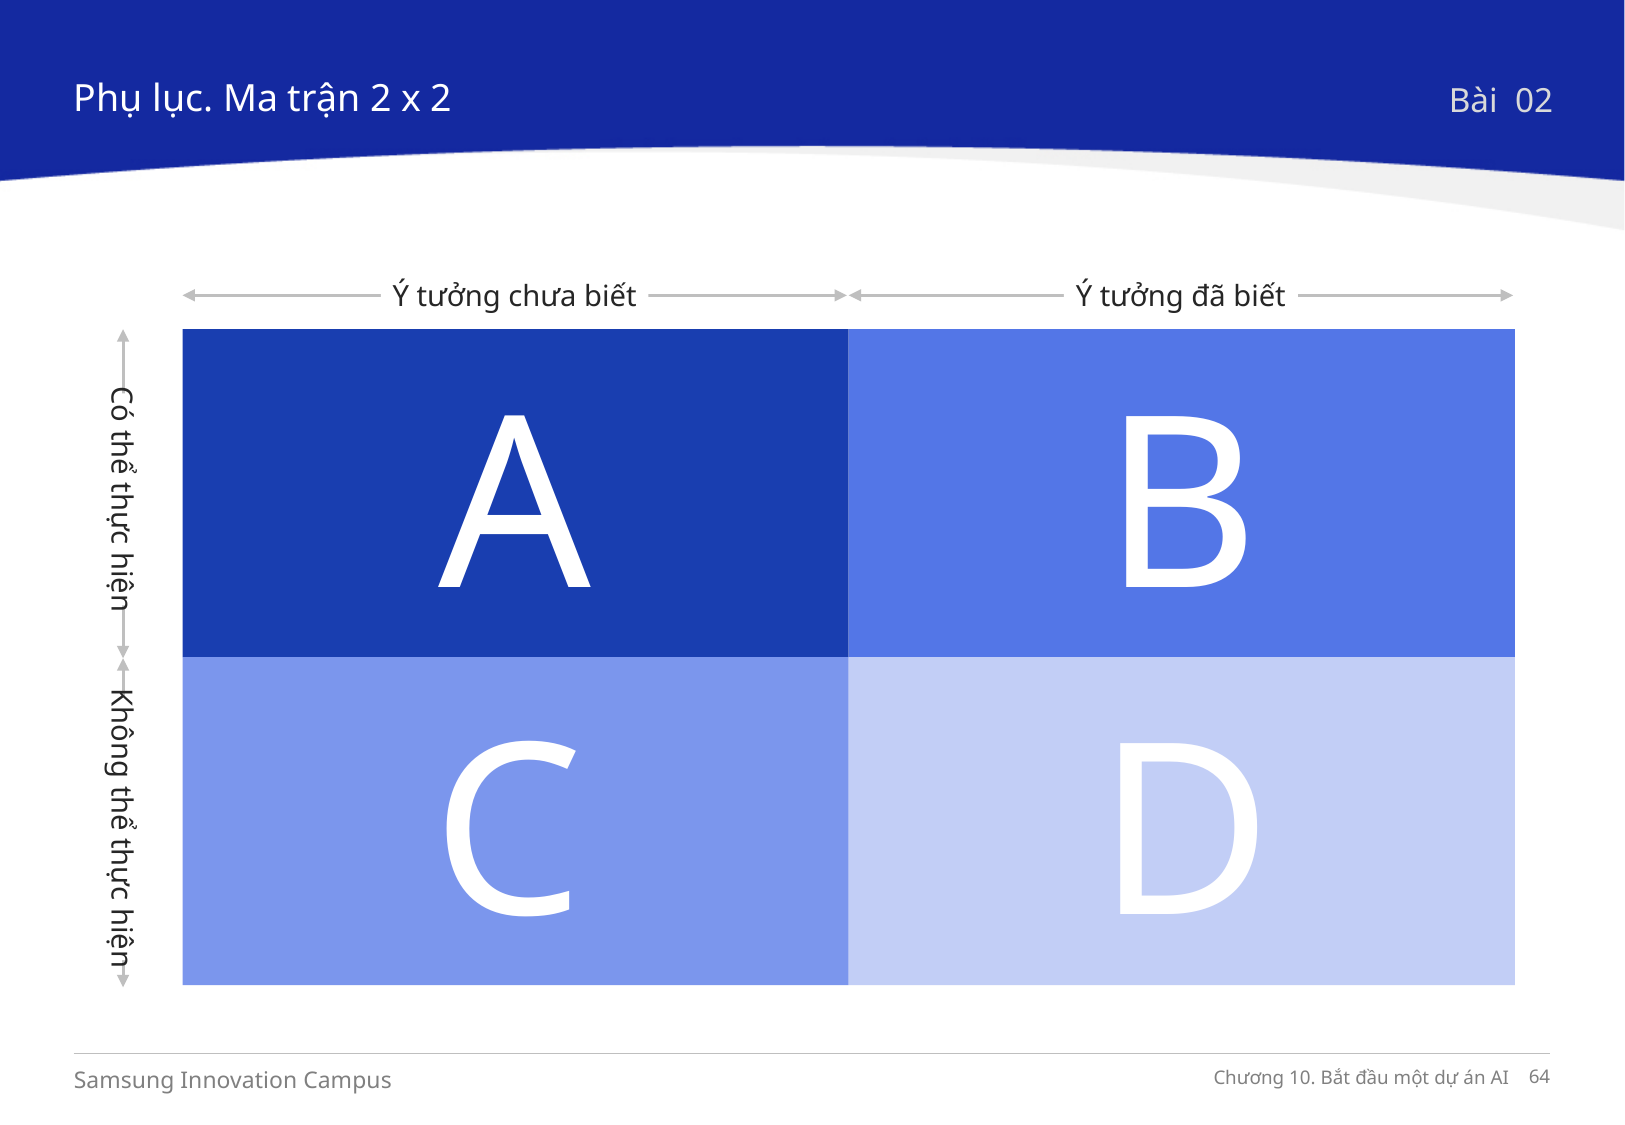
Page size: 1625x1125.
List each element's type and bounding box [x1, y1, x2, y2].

text_box [93, 277, 1515, 988]
picture [0, 0, 1625, 1125]
text_box [73, 73, 1554, 120]
